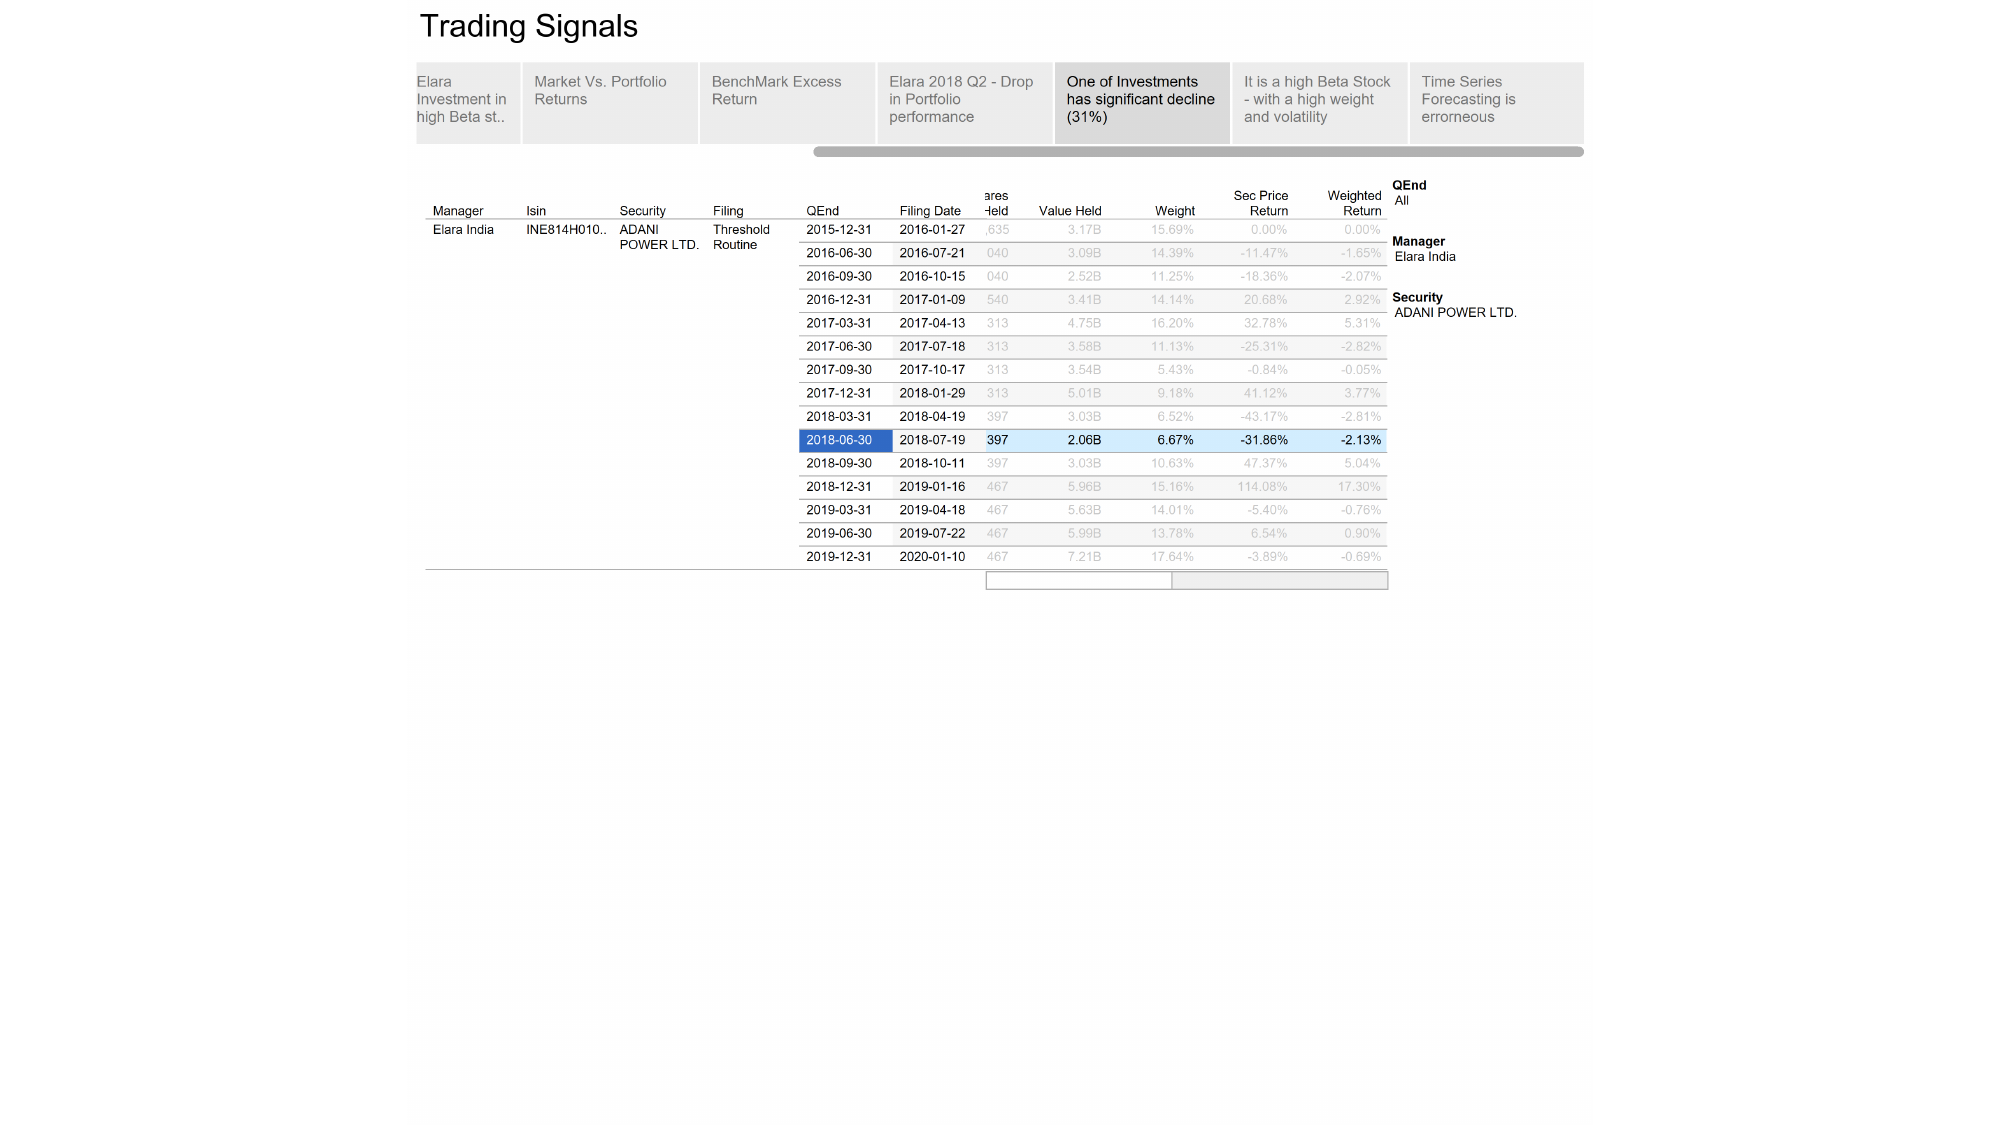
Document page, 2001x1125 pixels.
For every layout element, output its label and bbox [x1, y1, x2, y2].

picture [407, 0, 1593, 1125]
